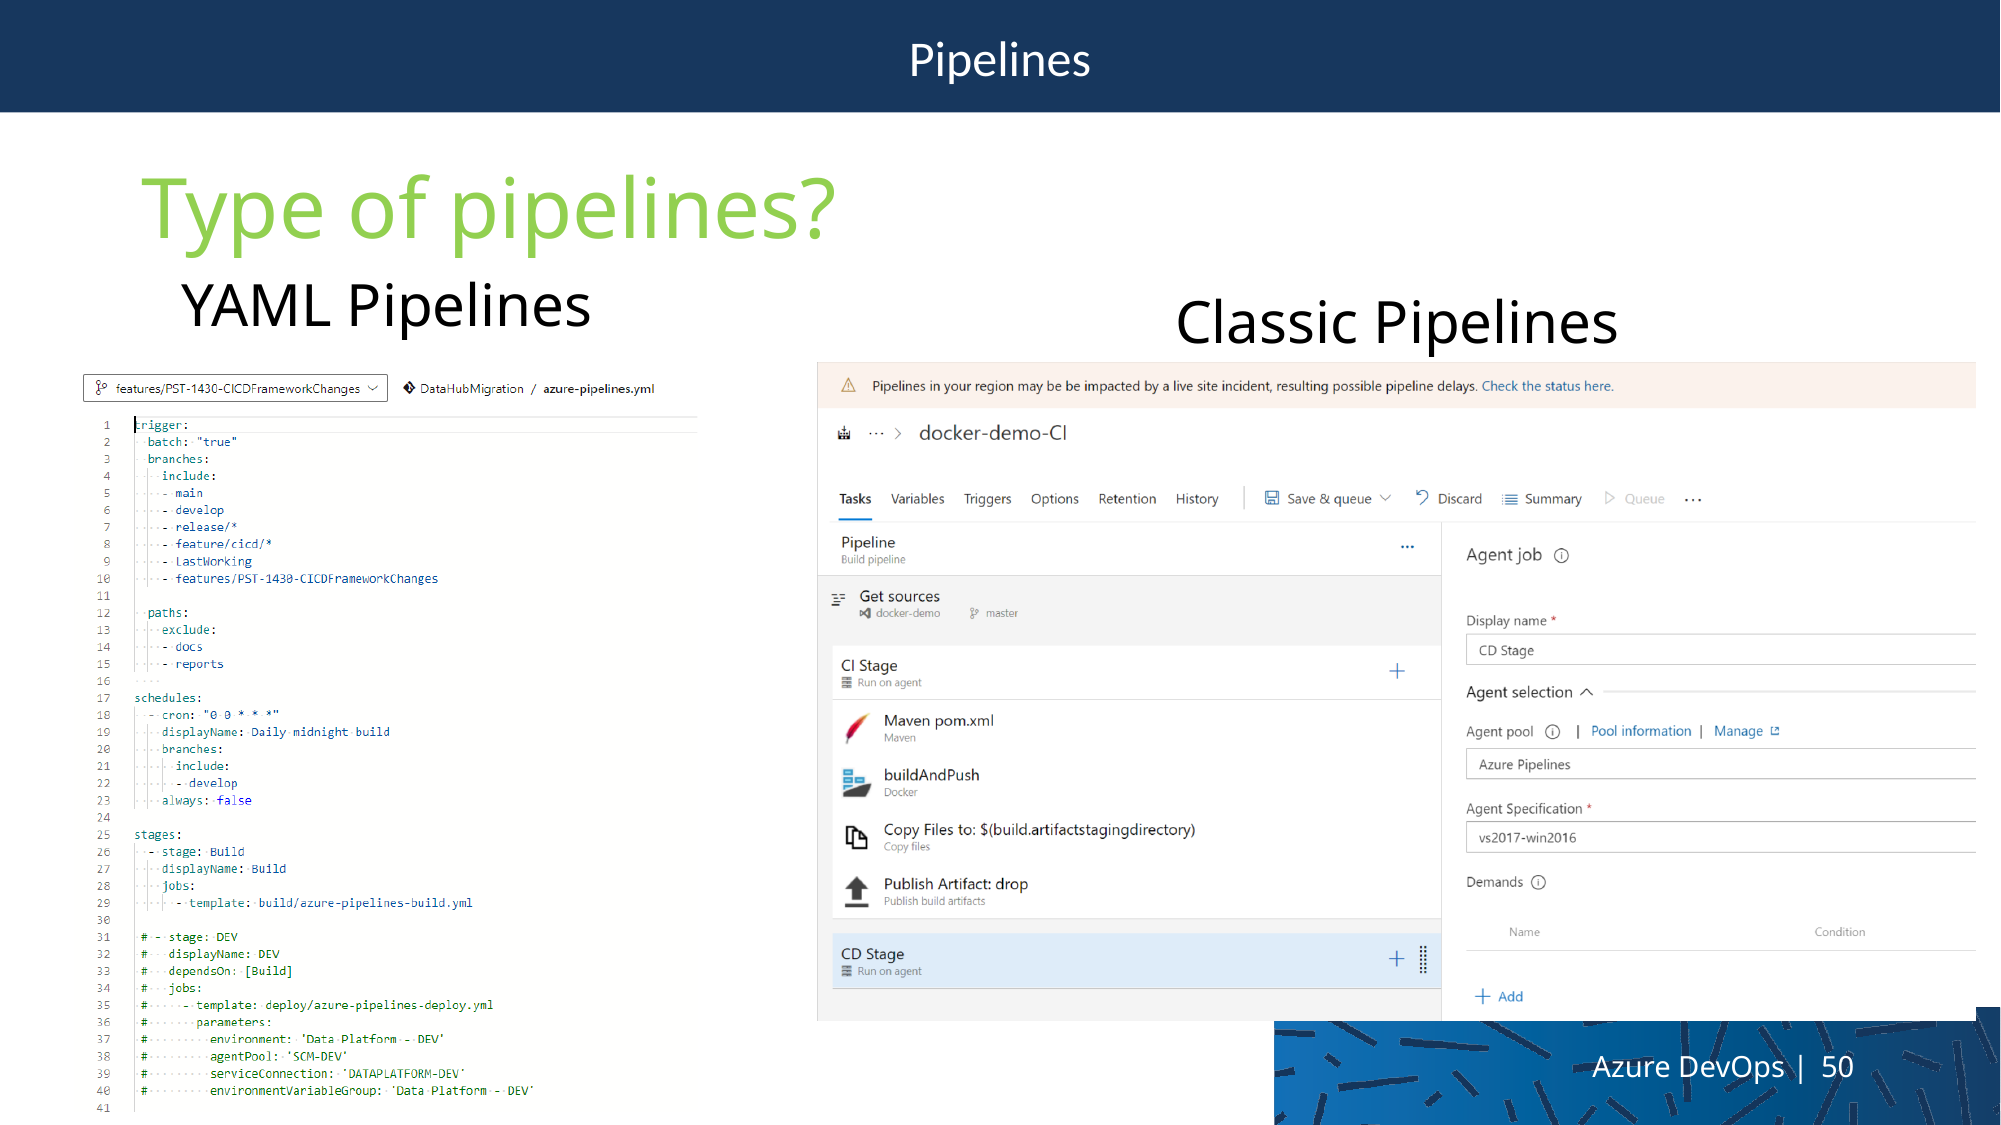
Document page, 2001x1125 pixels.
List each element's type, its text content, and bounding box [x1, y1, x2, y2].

picture [816, 361, 2001, 1125]
slide_number Azure DevOps | 50 [1590, 1047, 1887, 1084]
text_box Classic Pipelines [817, 282, 1976, 355]
picture [74, 361, 698, 1112]
text_box Type of pipelines? [139, 152, 1861, 255]
text_box Pipelines [0, 0, 2000, 115]
text_box [162, 224, 1885, 307]
text_box YAML Pipelines [74, 261, 698, 346]
